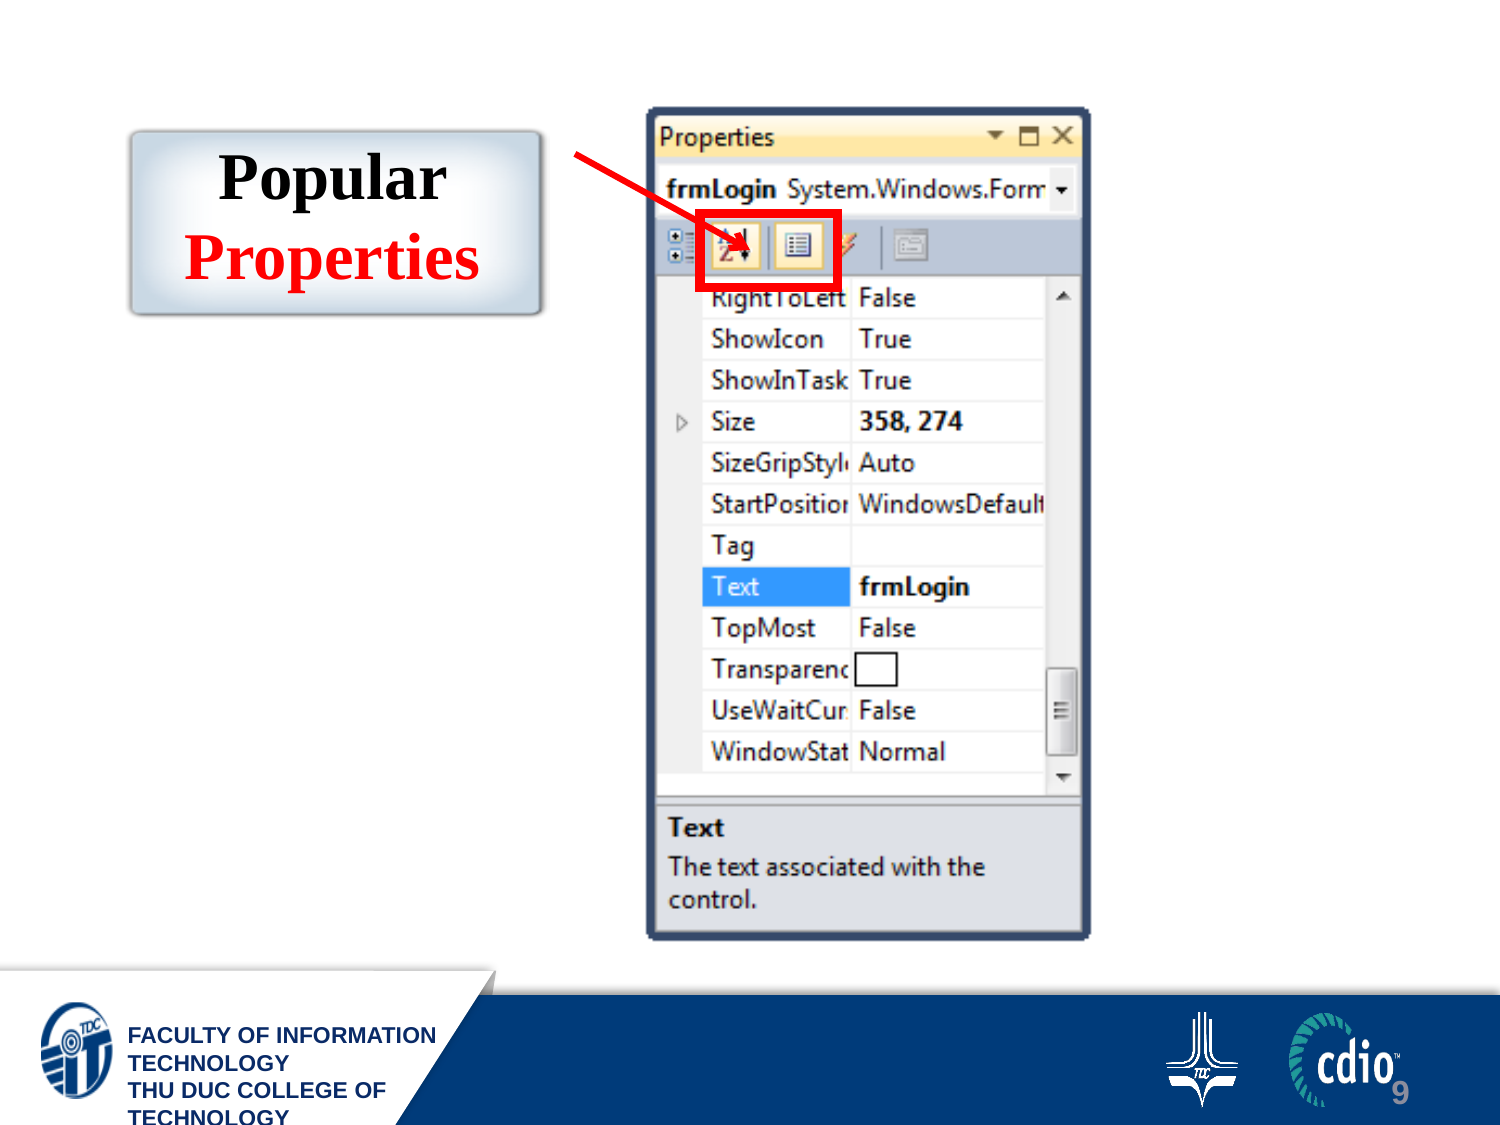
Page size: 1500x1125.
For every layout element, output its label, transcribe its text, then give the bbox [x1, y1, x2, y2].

picture [41, 1001, 340, 1099]
picture [318, 1090, 327, 1096]
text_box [125, 125, 550, 320]
picture [163, 1090, 170, 1096]
picture [257, 1090, 266, 1096]
slide_number 9 [1074, 1060, 1425, 1121]
picture [624, 99, 1117, 946]
picture [1166, 1012, 1238, 1060]
picture [1289, 1013, 1400, 1060]
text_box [574, 153, 750, 250]
picture [202, 1090, 209, 1096]
